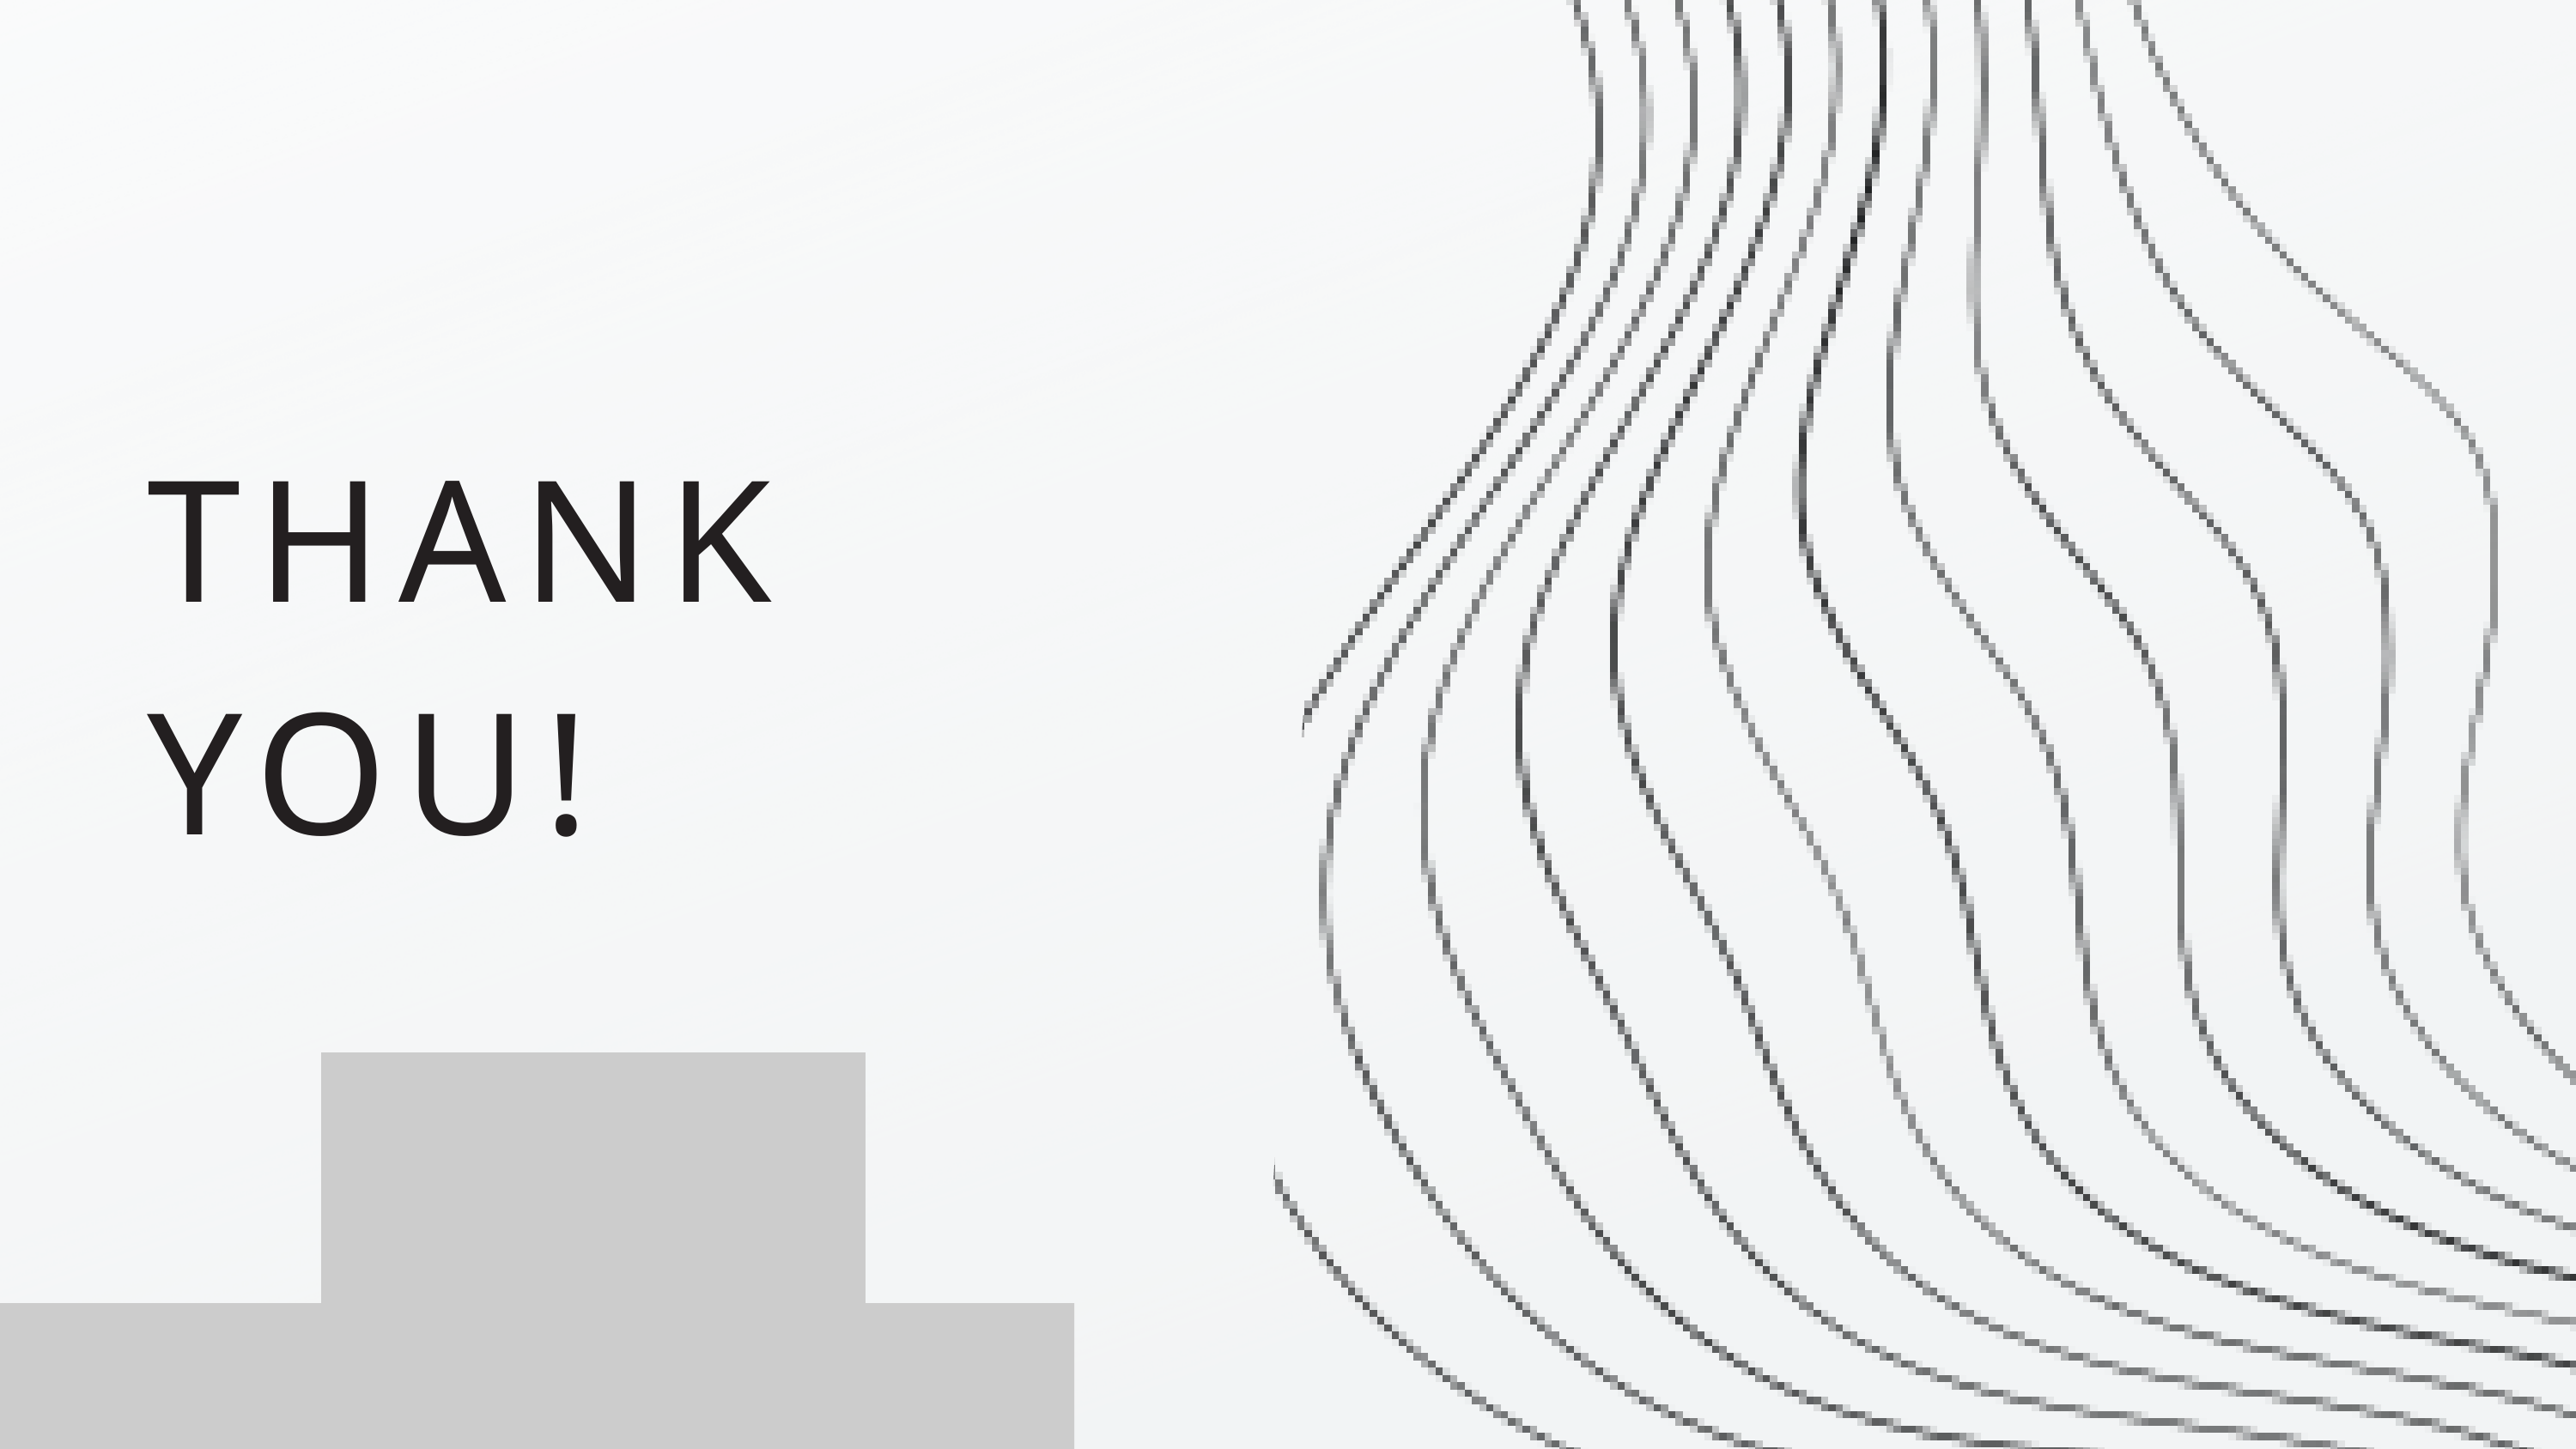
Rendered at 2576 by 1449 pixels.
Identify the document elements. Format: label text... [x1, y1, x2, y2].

text_box [1255, 0, 2576, 1449]
text_box [0, 1052, 1075, 1449]
text_box THANK YOU! [147, 403, 1288, 869]
text_box [0, 0, 1348, 1449]
